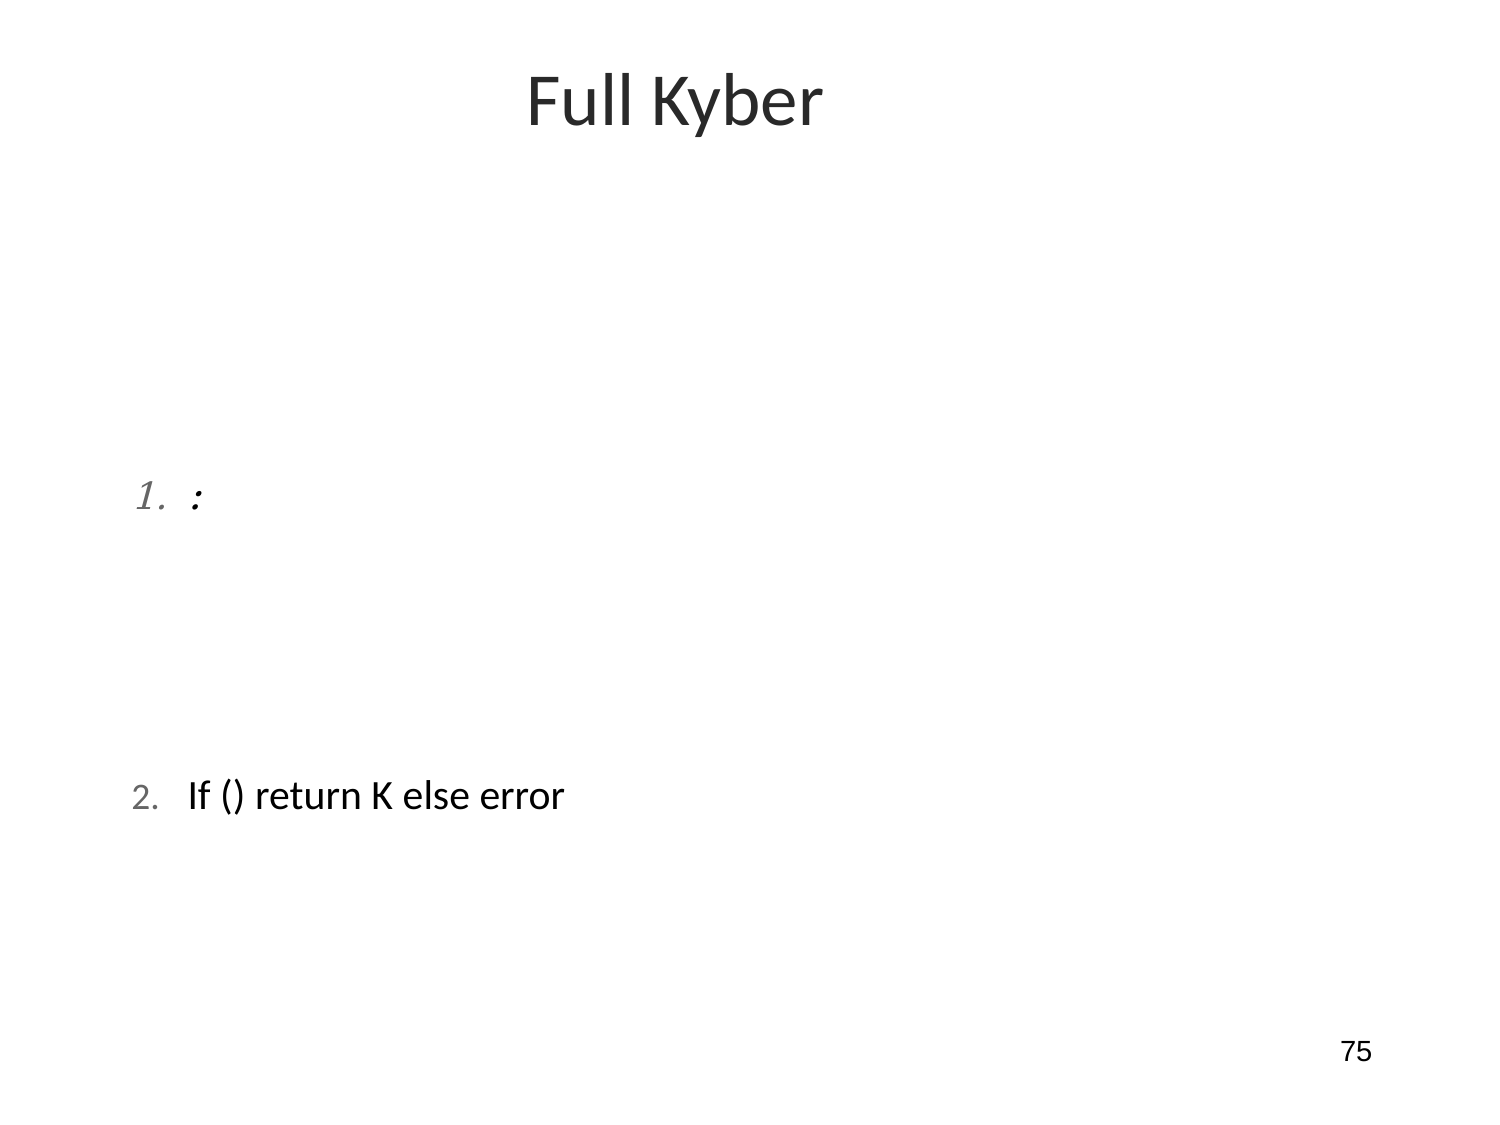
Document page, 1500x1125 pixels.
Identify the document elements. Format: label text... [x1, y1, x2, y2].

slide_number 75 [1074, 1024, 1388, 1101]
text_box Full Kyber [150, 52, 1201, 150]
